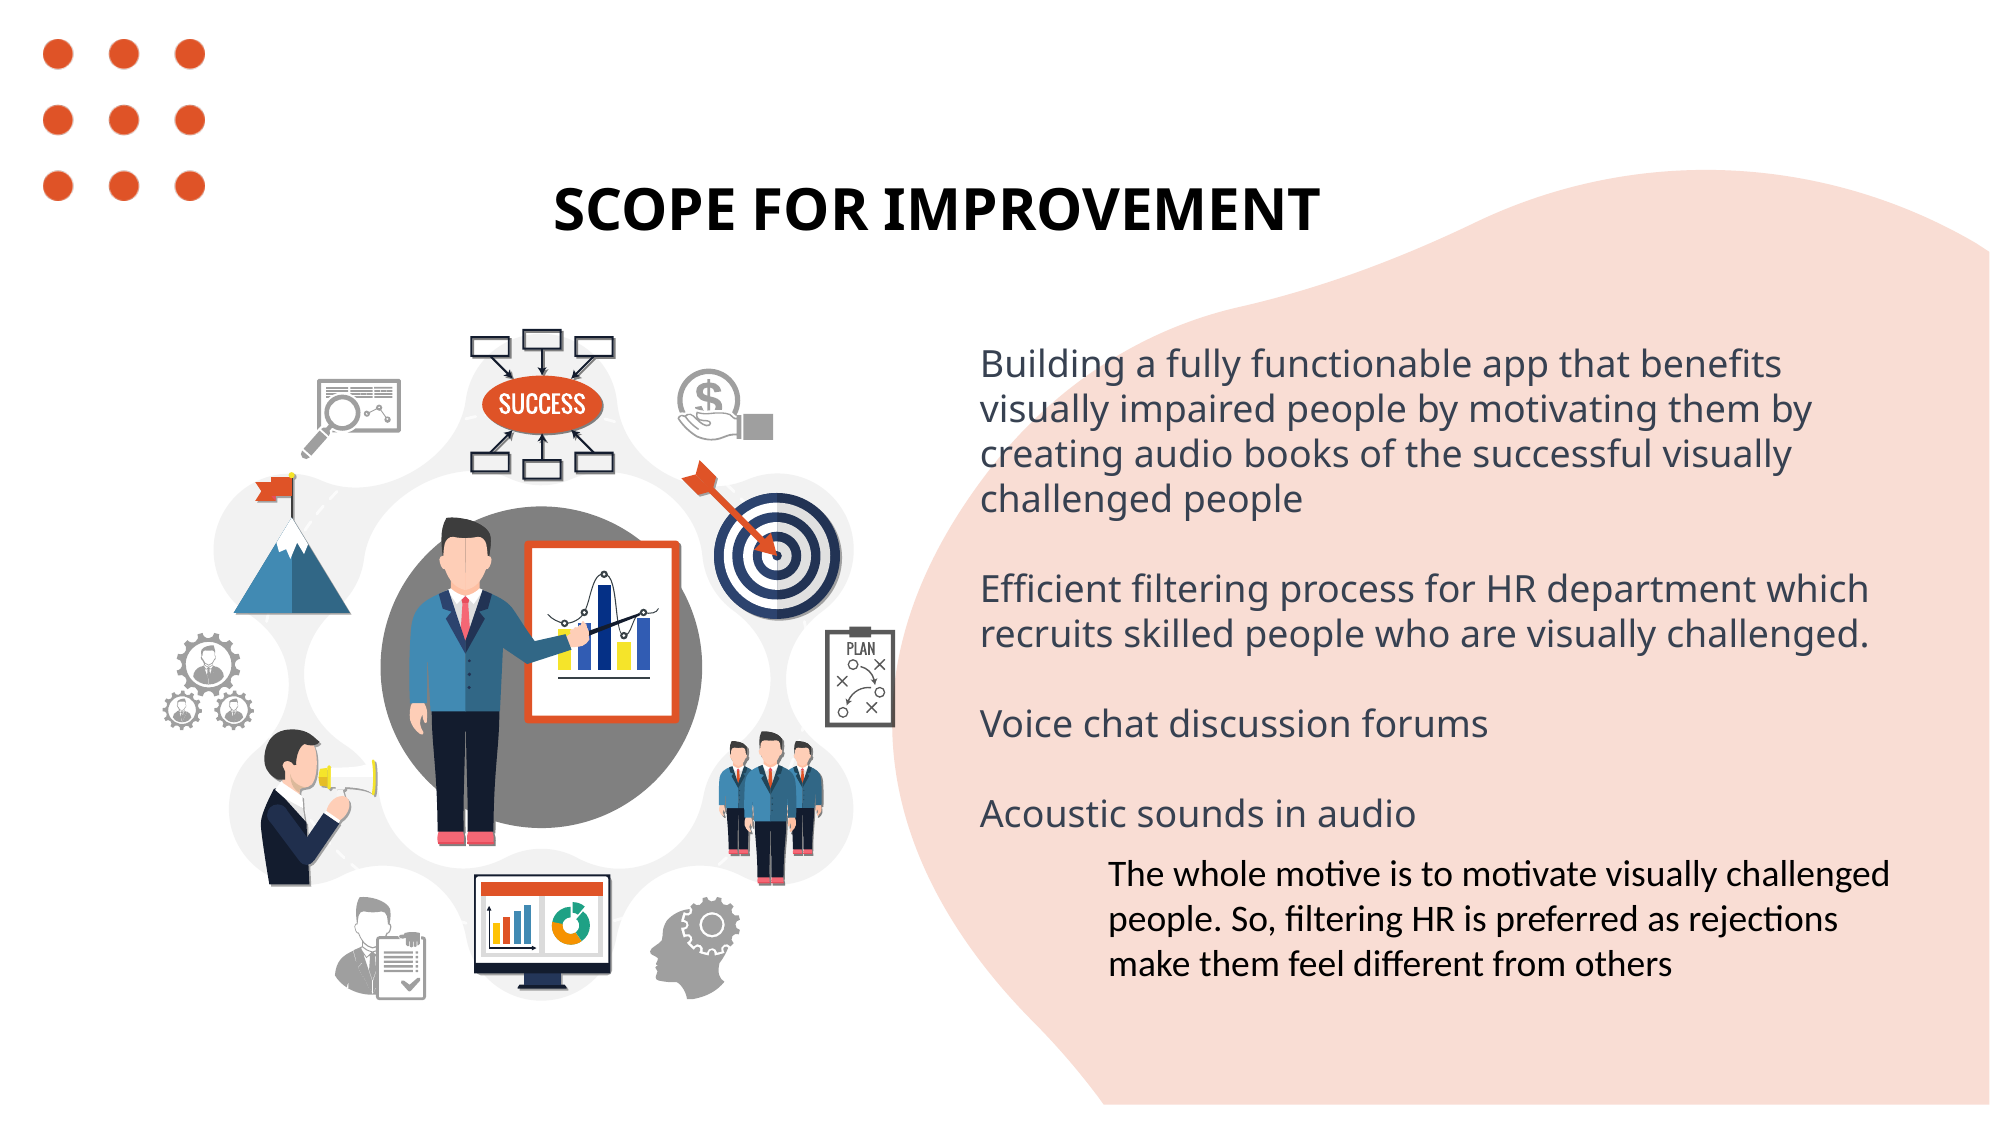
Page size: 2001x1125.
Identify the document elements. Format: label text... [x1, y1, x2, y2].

text_box [1158, 168, 1991, 1106]
picture [43, 39, 205, 201]
text_box [896, 501, 1093, 1092]
text_box The whole motive is to motivate visually challenged people. So, filtering HR is preferred as rejections make them feel different from others [1093, 841, 1943, 1125]
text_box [162, 328, 896, 1001]
text_box Building a fully functionable app that benefits visually impaired people by motivating them by creating audio books of the successful visually challenged people Efficient filtering process for HR department which recruits skilled people who are visually challenged. Voice chat discussion forums Acoustic sounds in audio [965, 333, 1923, 843]
text_box SCOPE FOR IMPROVEMENT [538, 164, 1337, 250]
